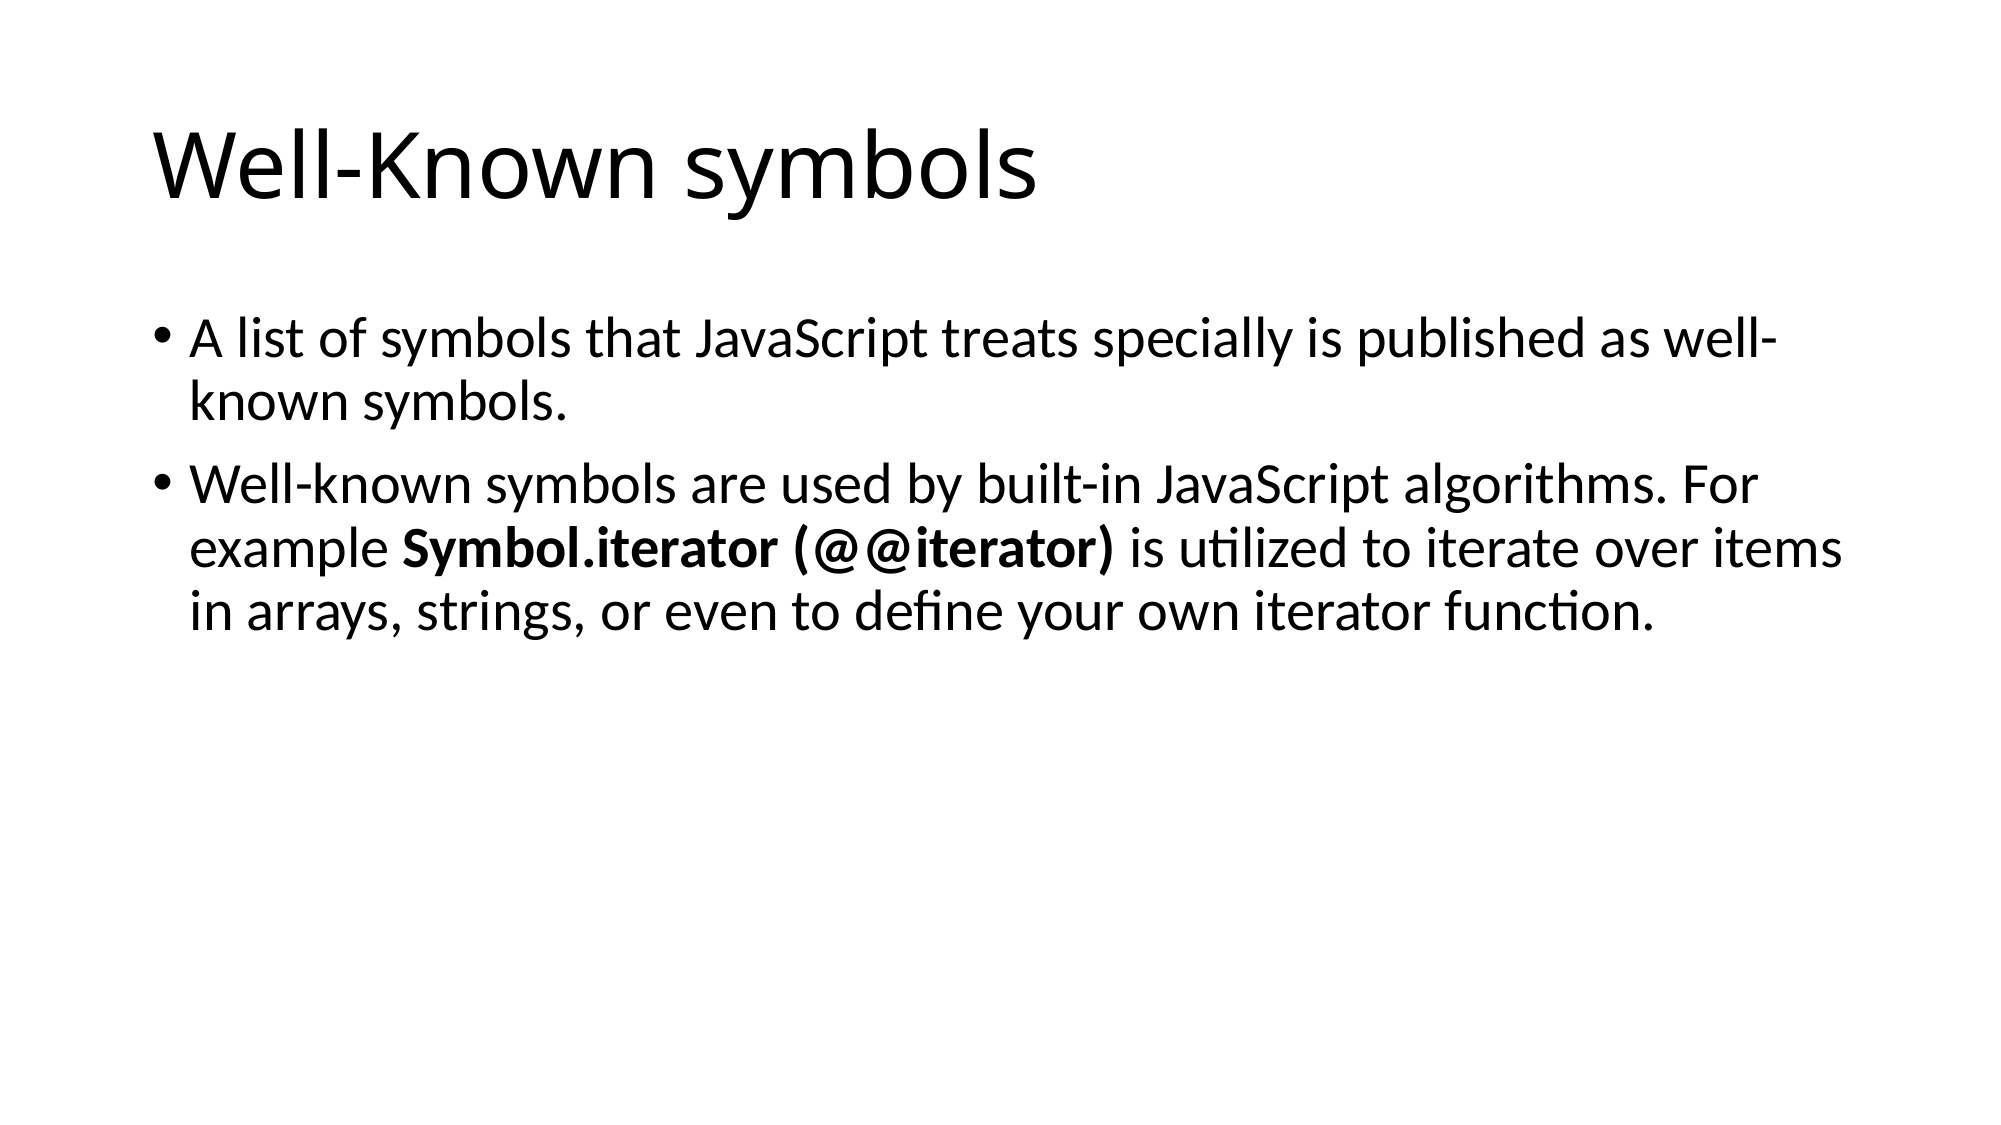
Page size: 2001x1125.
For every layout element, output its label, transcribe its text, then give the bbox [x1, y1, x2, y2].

list A list of symbols that JavaScript treats specially is published as well-known symbols. Well-known symbols are used by built-in JavaScript algorithms. For example Symbol.iterator (@@iterator) is utilized to iterate over items in arrays, strings, or even to define your own iterator function. [137, 299, 1863, 1014]
title Well-Known symbols [137, 59, 1863, 278]
